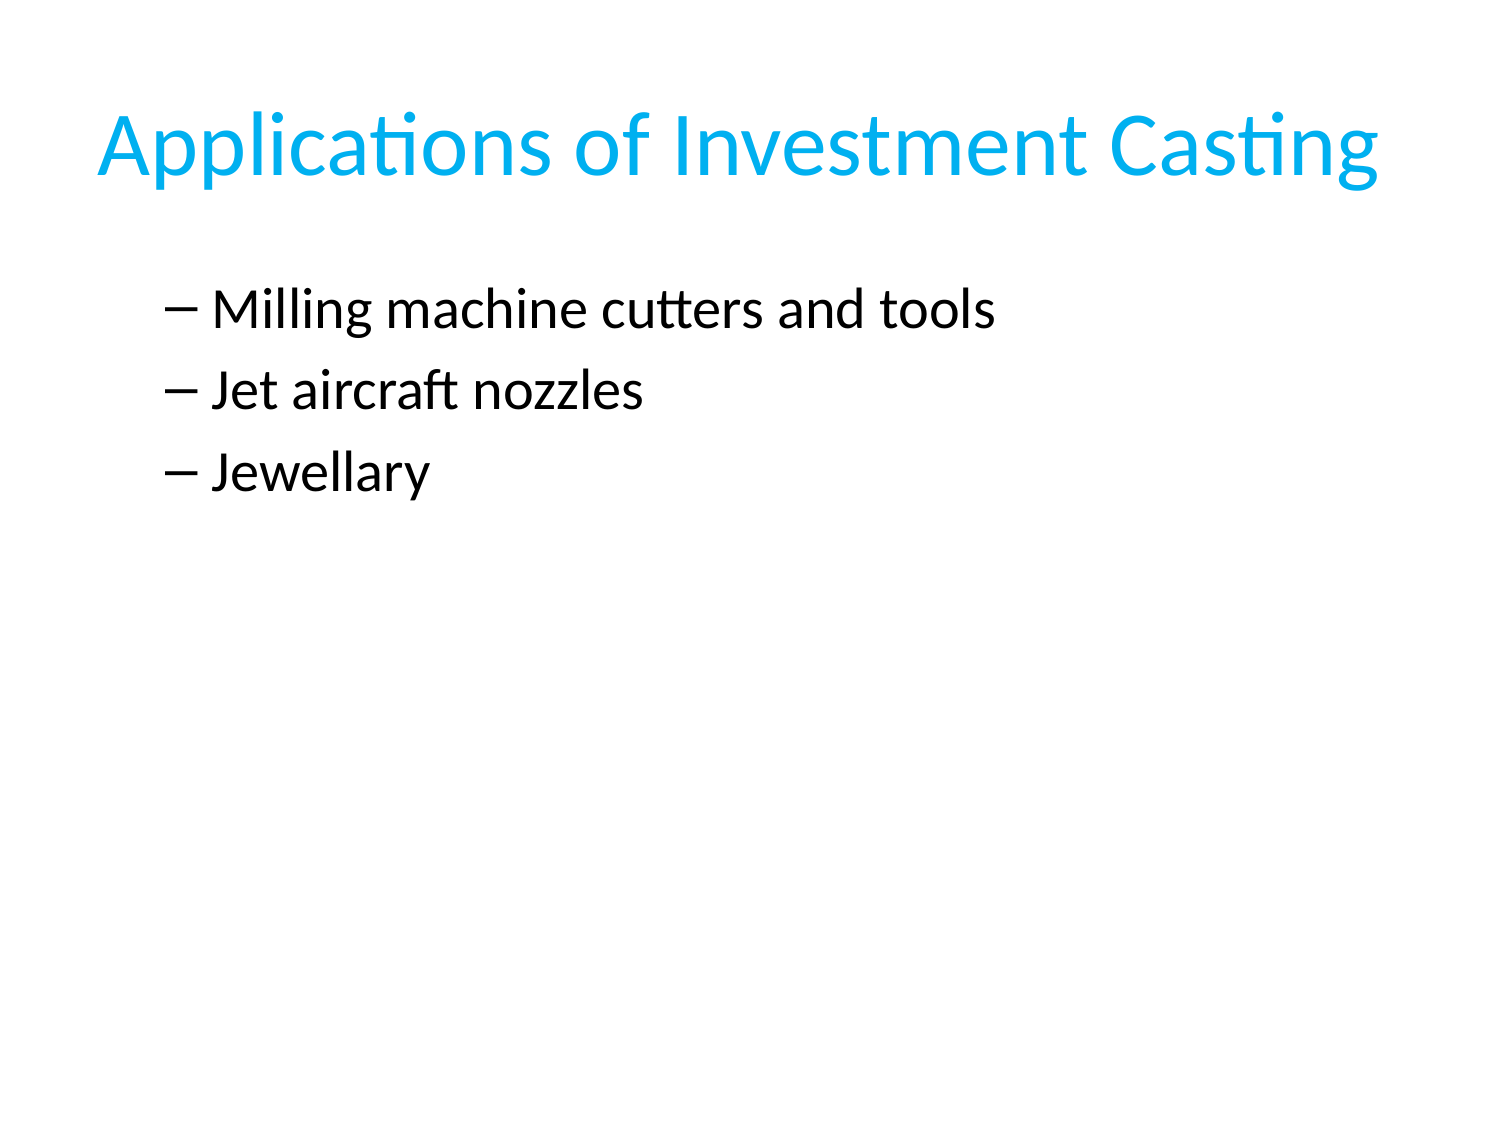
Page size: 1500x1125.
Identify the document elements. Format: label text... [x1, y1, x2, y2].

list Milling machine cutters and tools Jet aircraft nozzles Jewellary [75, 262, 1425, 1005]
title Applications of Investment Casting [75, 45, 1425, 233]
